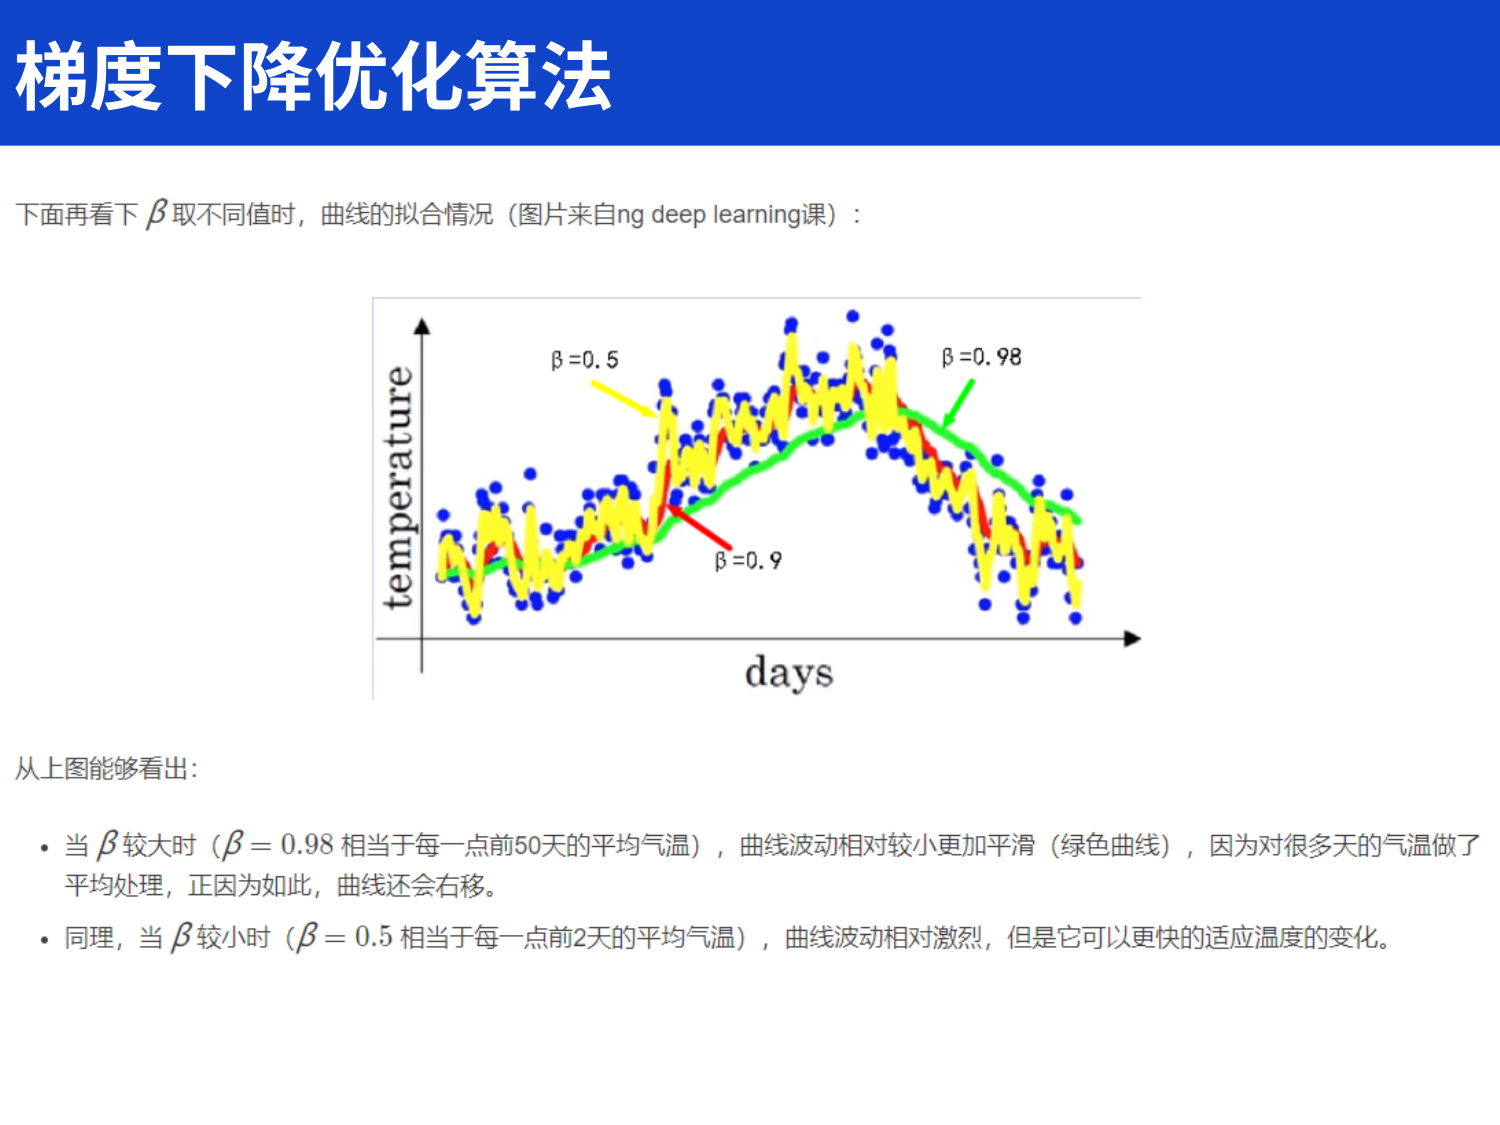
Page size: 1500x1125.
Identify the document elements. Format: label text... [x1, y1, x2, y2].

text_box 梯度下降优化算法 [0, 0, 1500, 146]
picture [0, 190, 1500, 978]
